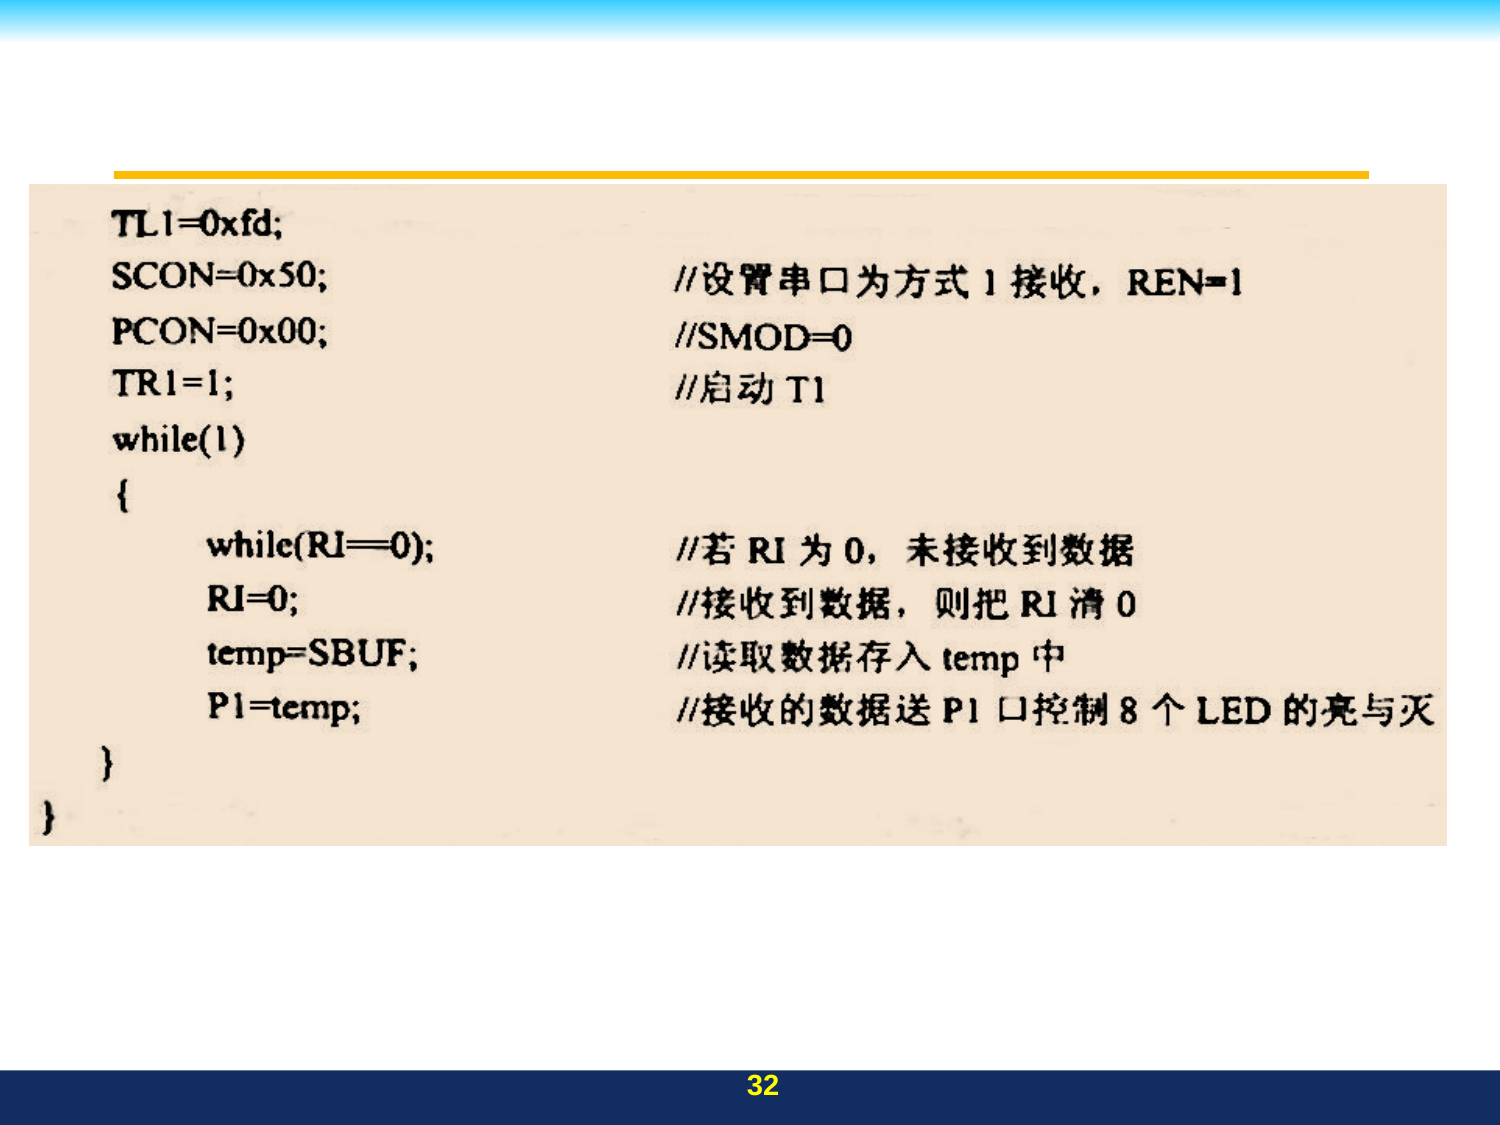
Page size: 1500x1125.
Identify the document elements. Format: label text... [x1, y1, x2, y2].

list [29, 184, 1448, 847]
footer 32 [525, 1045, 1001, 1122]
